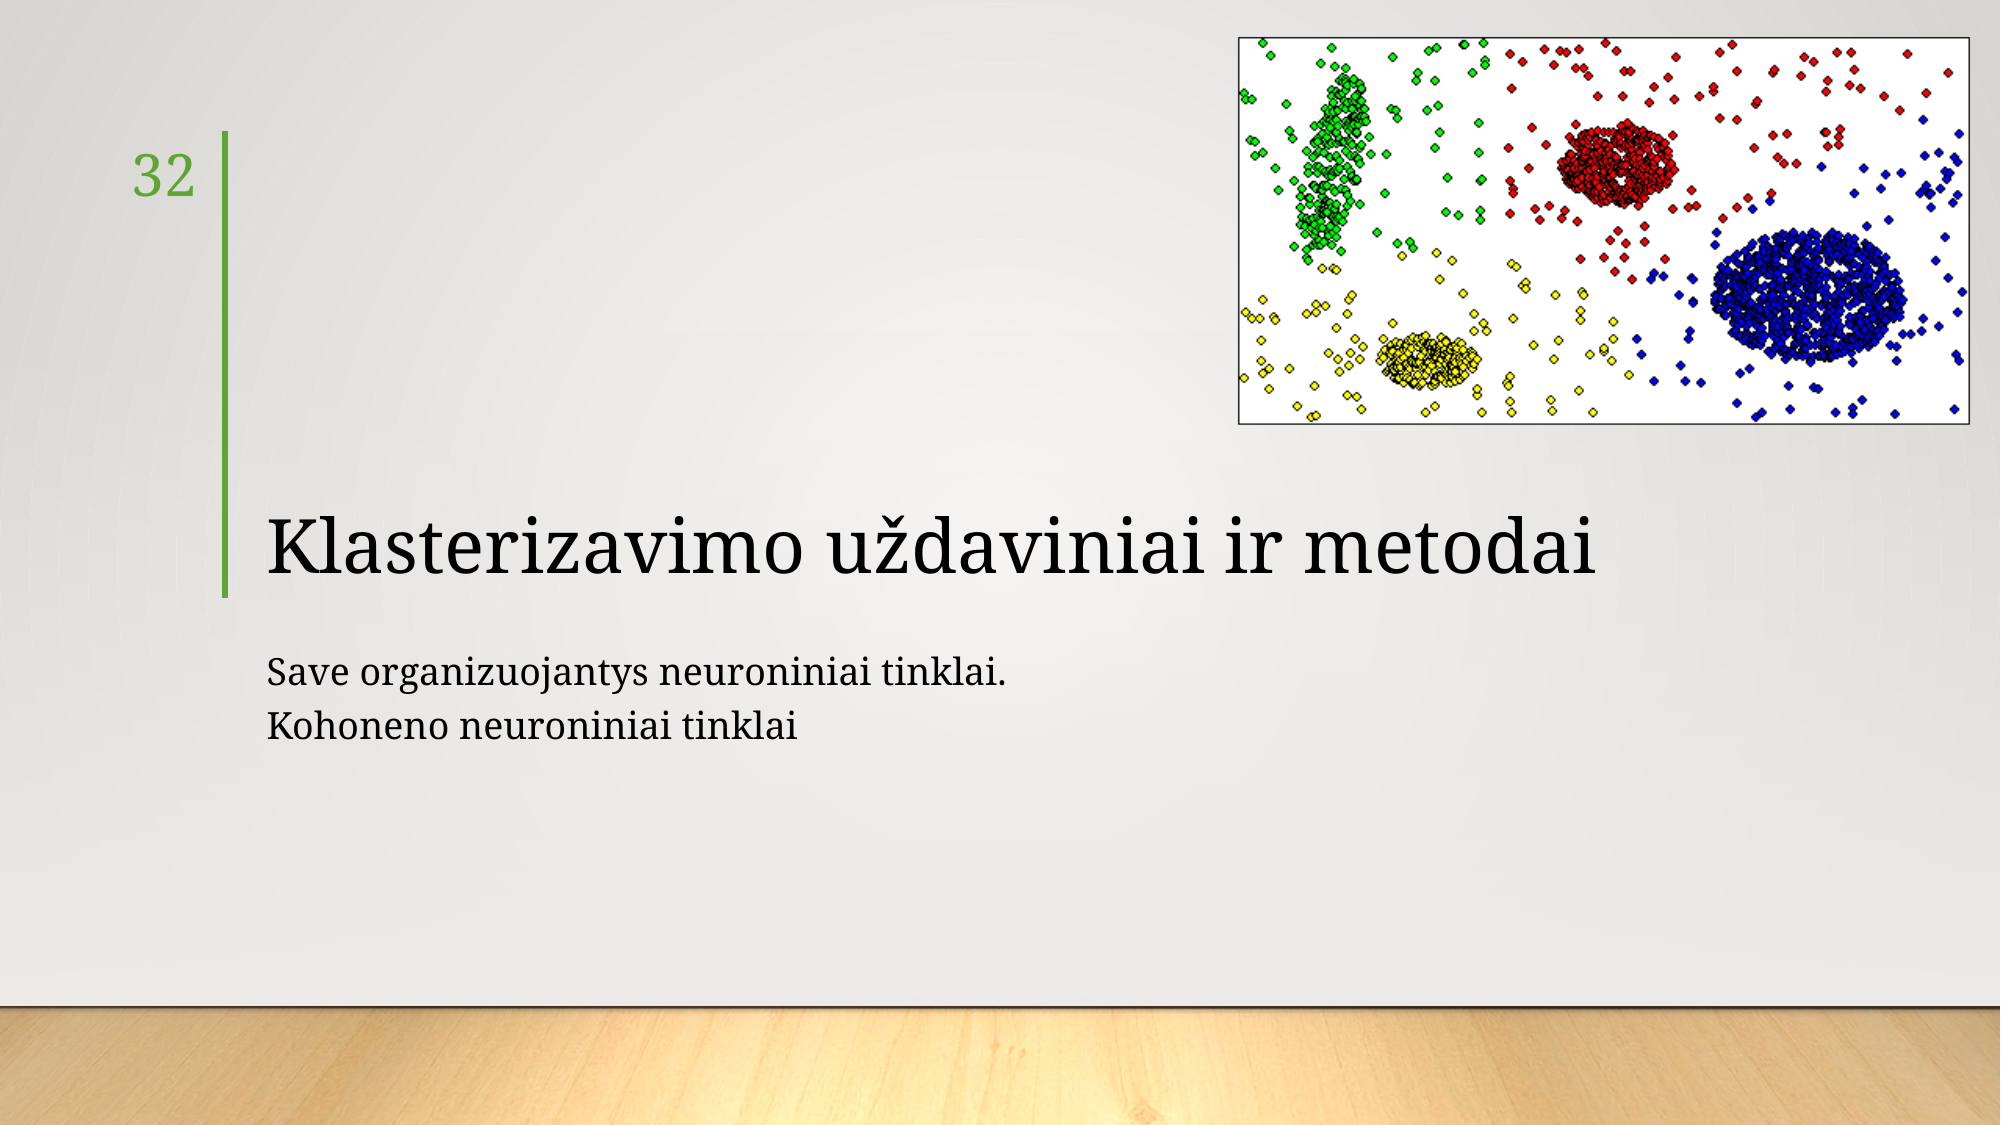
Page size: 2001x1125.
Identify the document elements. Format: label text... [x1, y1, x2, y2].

list Save organizuojantys neuroniniai tinklai. Kohoneno neuroniniai tinklai [251, 624, 1655, 791]
picture [0, 1006, 2000, 1125]
title Klasterizavimo uždaviniai ir metodai [251, 288, 1657, 598]
slide_number 32 [78, 131, 212, 214]
picture [1234, 34, 1972, 431]
